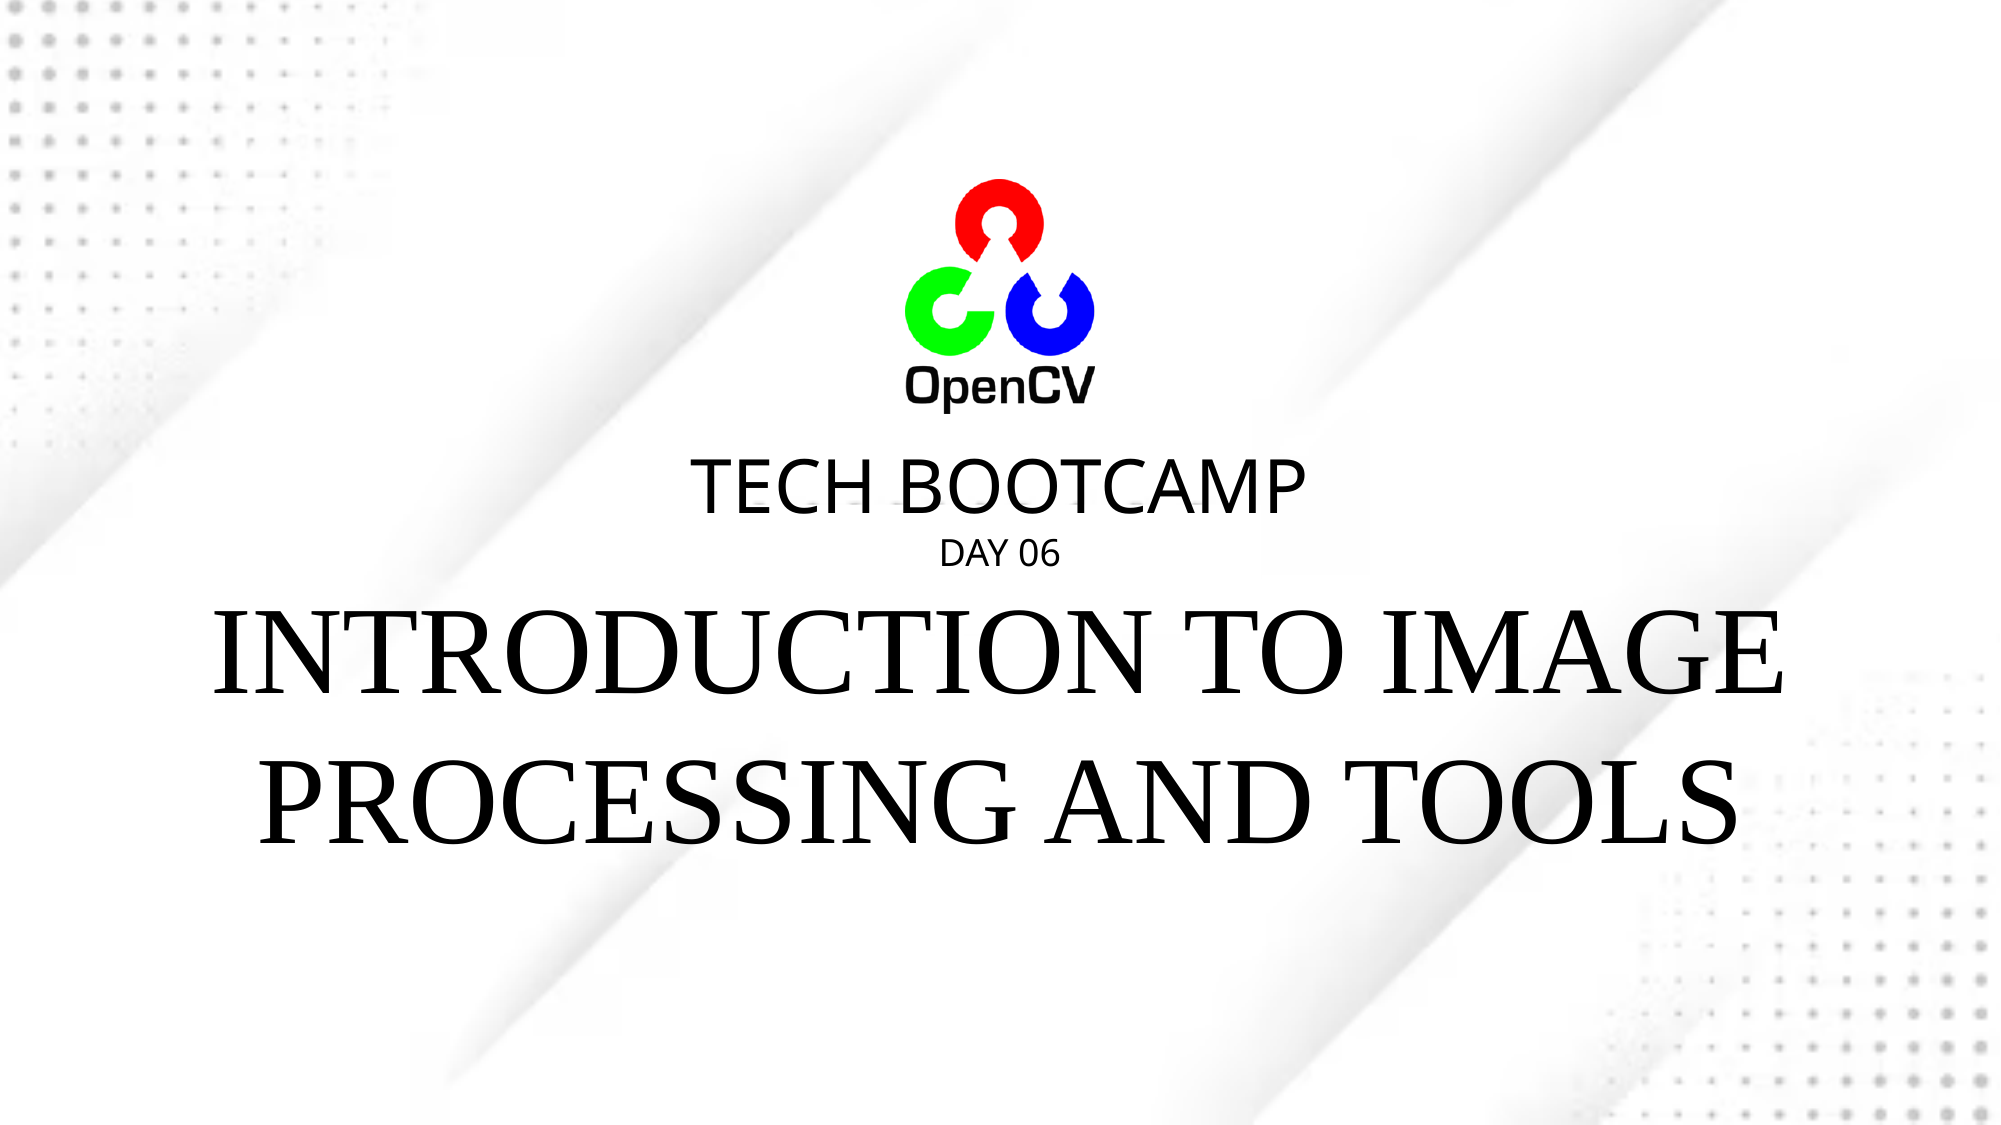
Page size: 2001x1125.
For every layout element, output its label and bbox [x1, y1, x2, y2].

text_box [0, 0, 2000, 1125]
picture [905, 179, 1095, 414]
